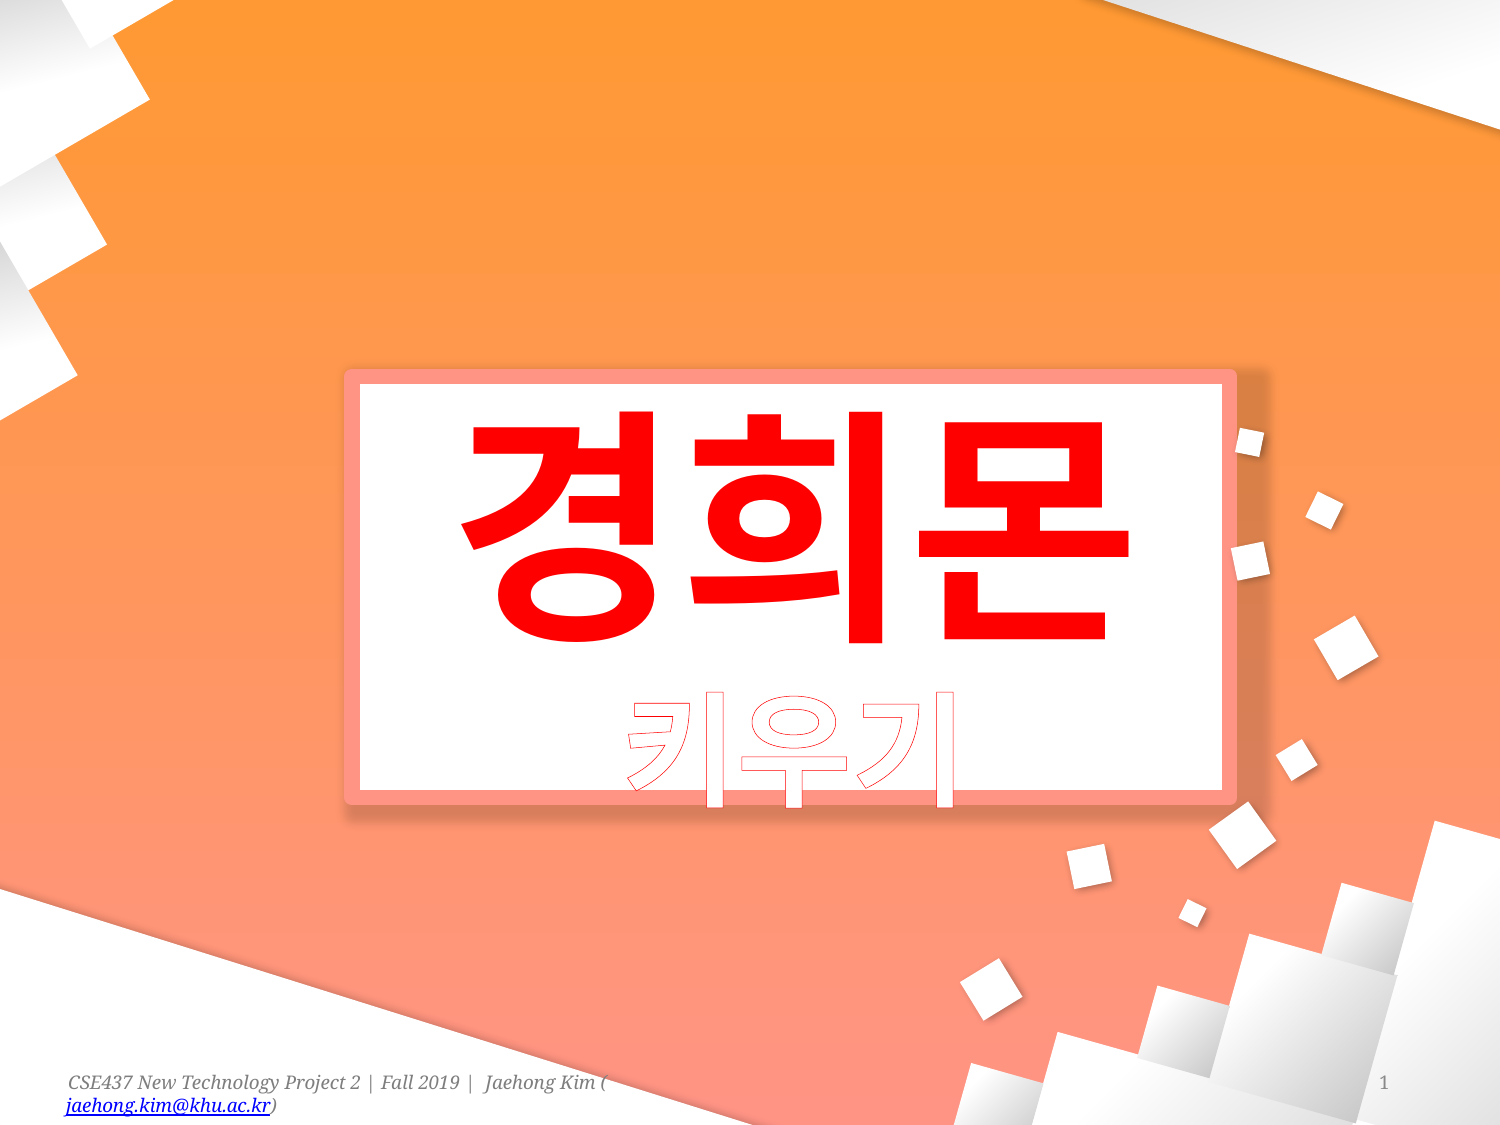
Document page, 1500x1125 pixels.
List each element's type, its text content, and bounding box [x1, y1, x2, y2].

slide_number 1 [1371, 1065, 1398, 1102]
text_box 경희몬 키우기 [433, 364, 1155, 830]
